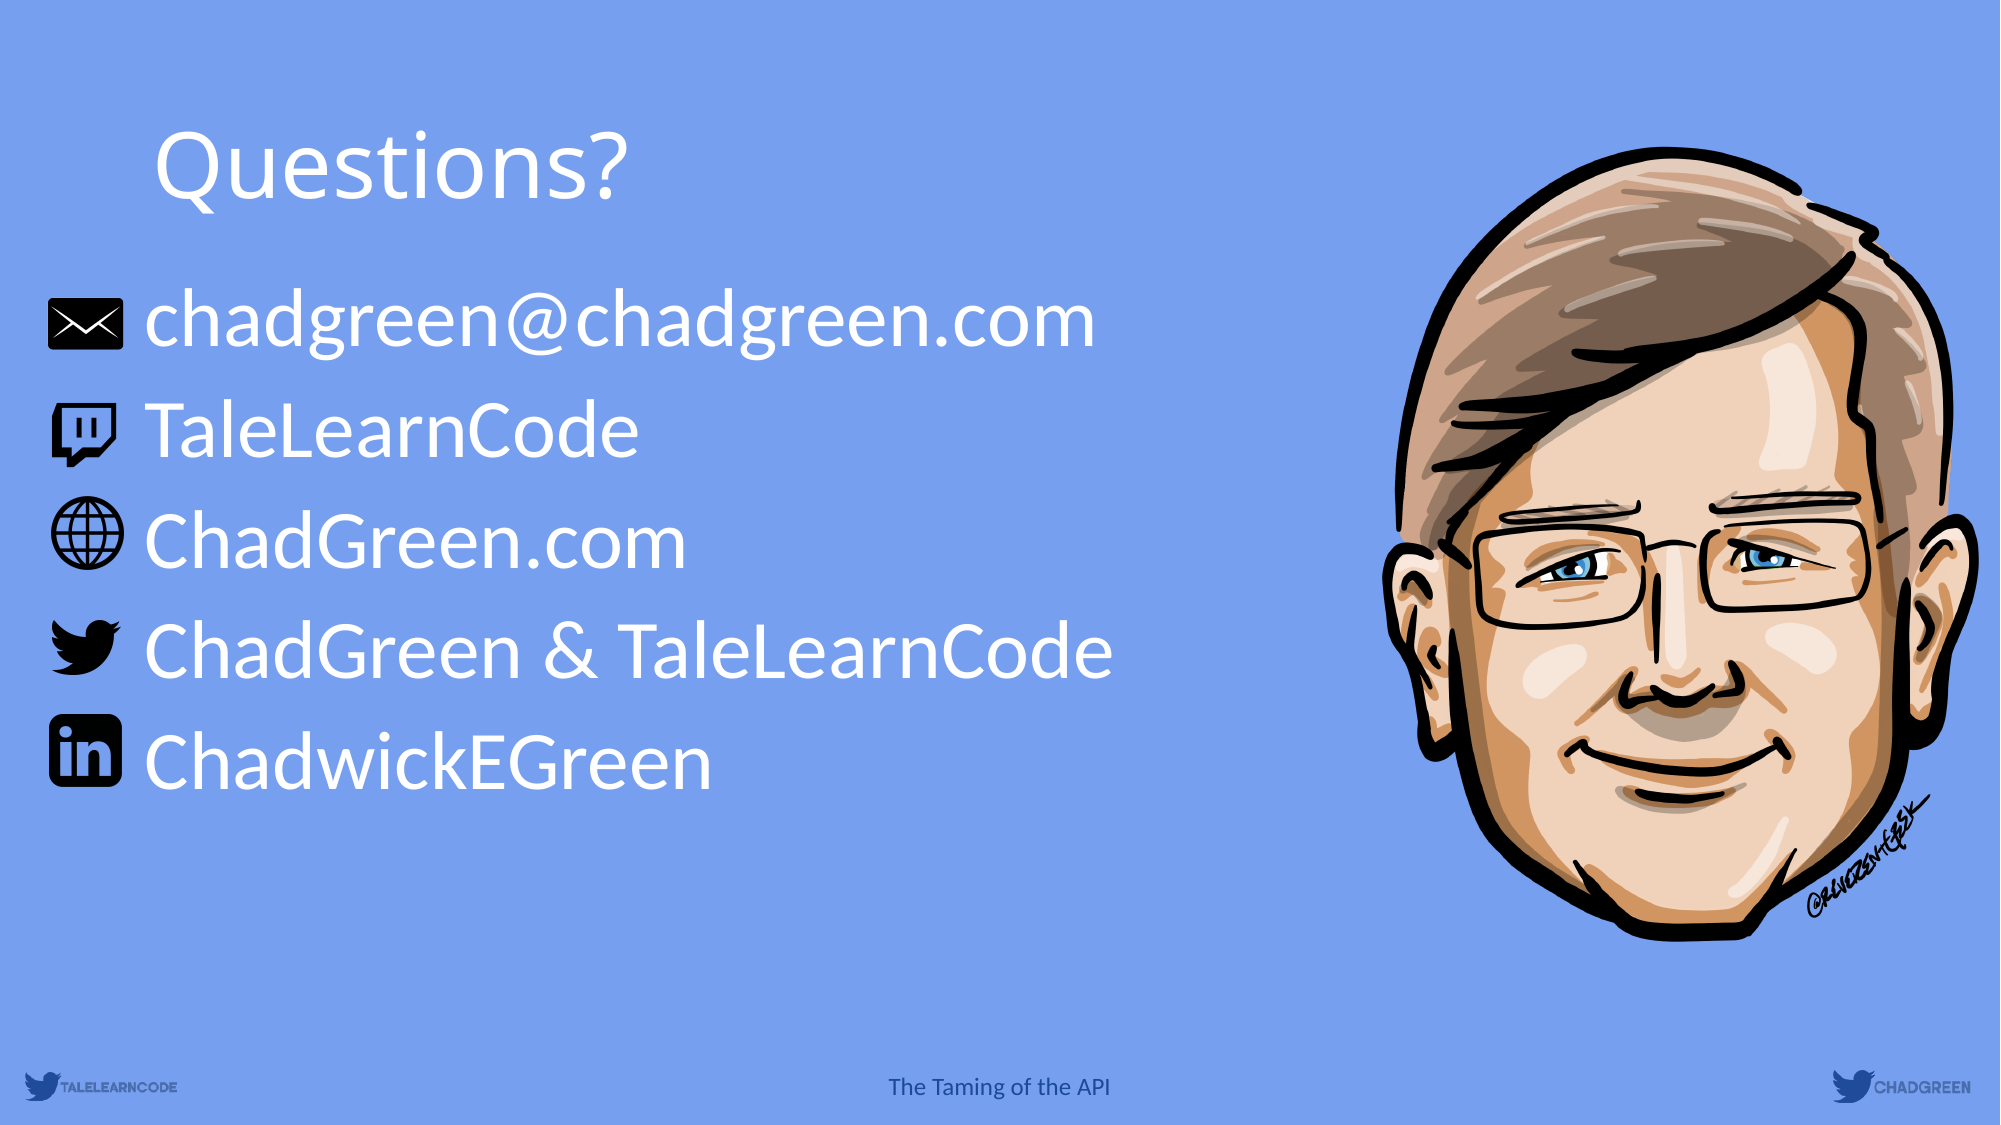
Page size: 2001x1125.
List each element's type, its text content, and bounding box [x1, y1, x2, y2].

picture [45, 285, 126, 360]
picture [49, 714, 123, 789]
picture [47, 610, 126, 690]
picture [1382, 146, 1979, 942]
picture [47, 398, 126, 478]
picture [47, 492, 128, 574]
text_box chadgreen@chadgreen.com TaleLearnCode ChadGreen.com ChadGreen & TaleLearnCode ChadwickEGreen [129, 267, 1144, 858]
title Questions? [137, 59, 1863, 278]
